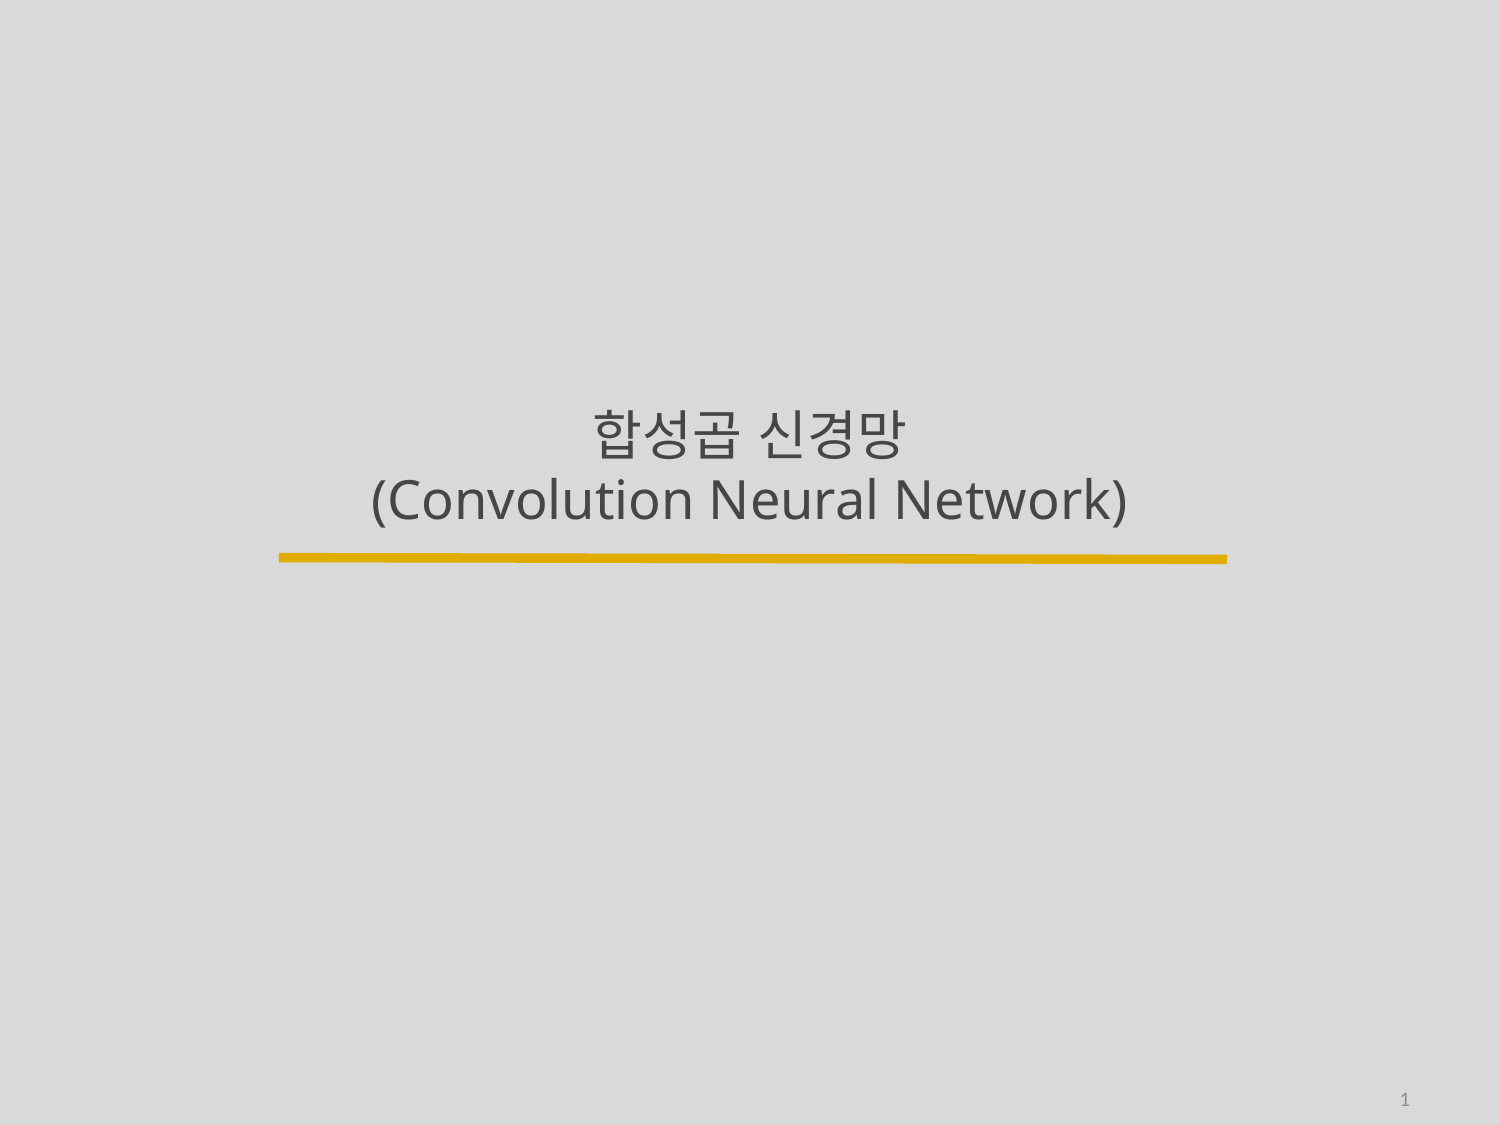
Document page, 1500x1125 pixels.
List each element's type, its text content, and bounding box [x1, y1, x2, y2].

title 합성곱 신경망 (Convolution Neural Network) [87, 393, 1413, 525]
slide_number 1 [1074, 1074, 1425, 1123]
